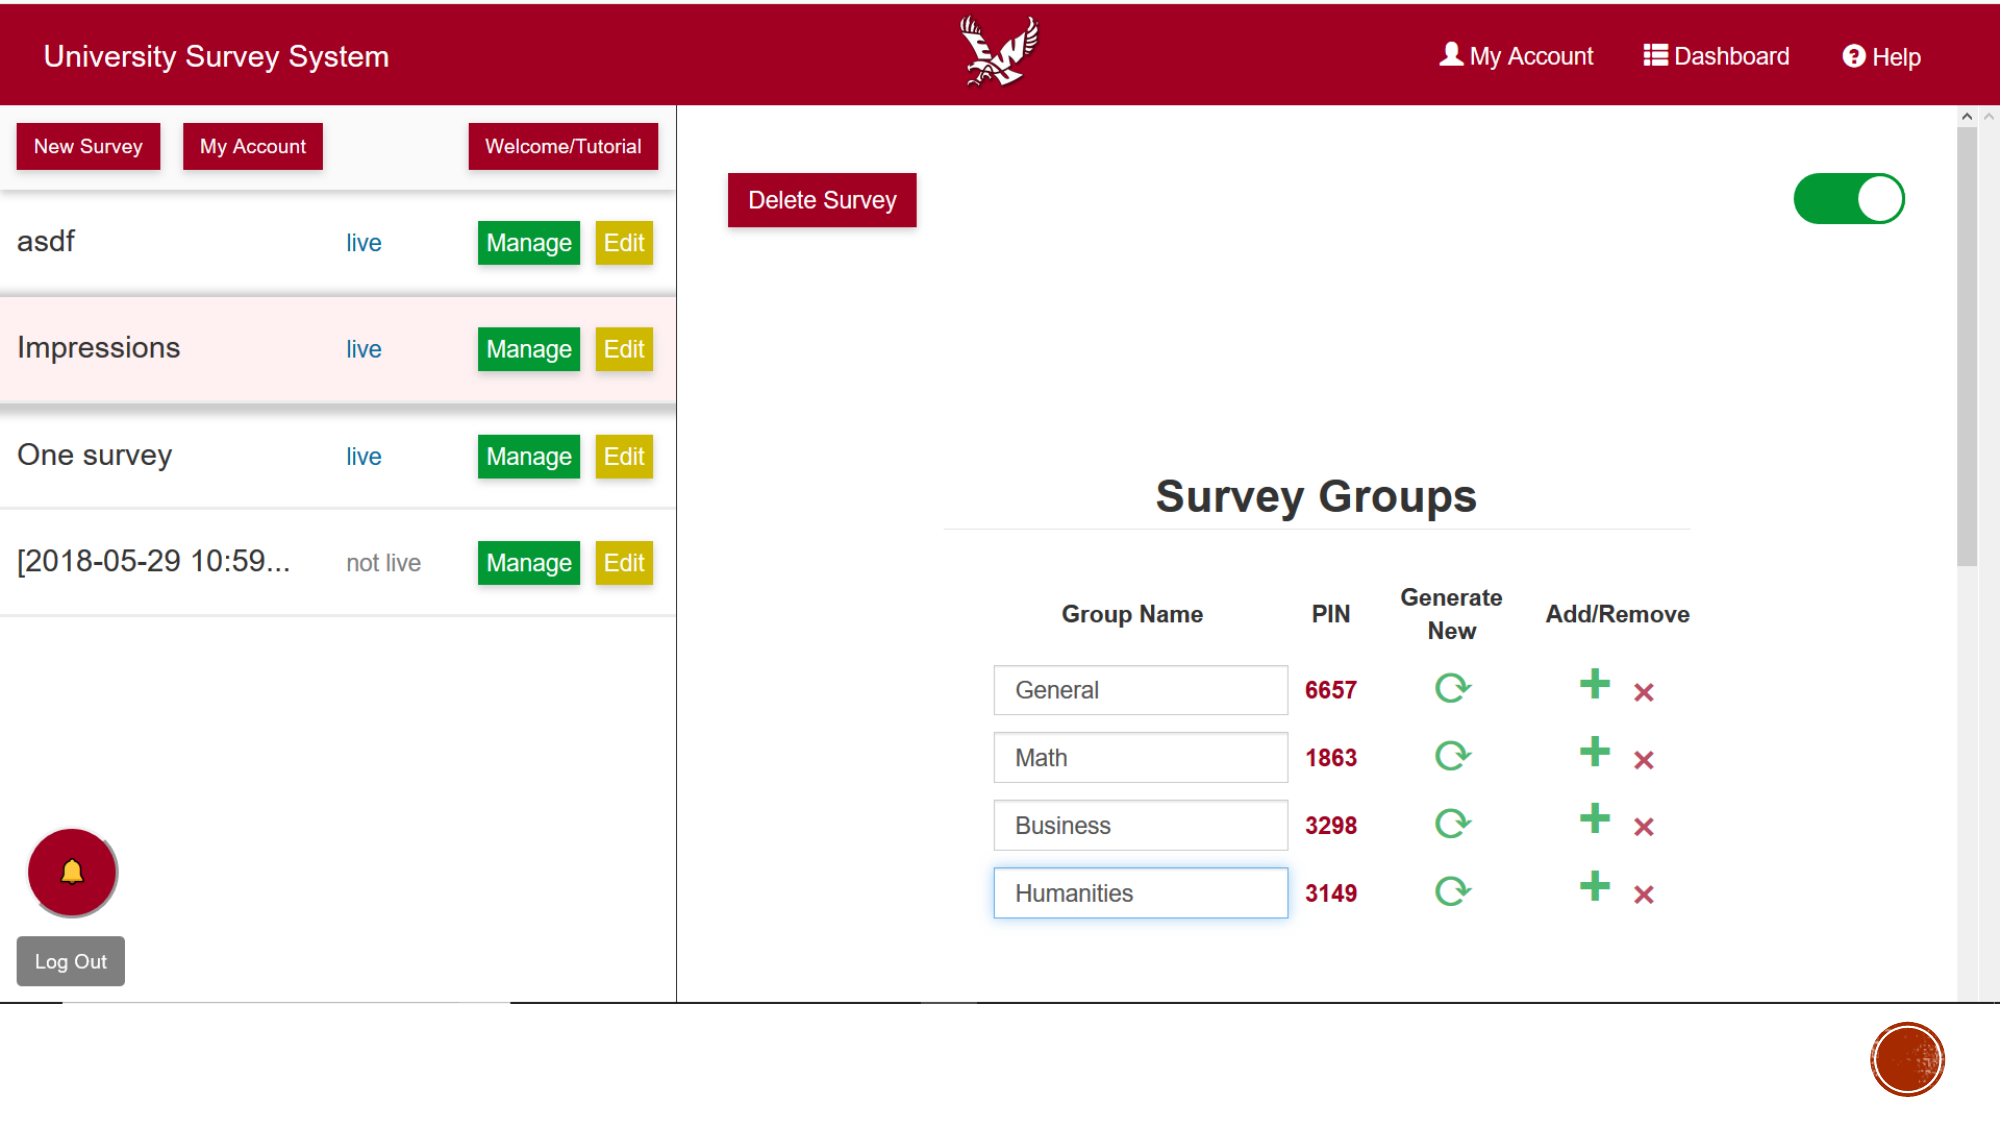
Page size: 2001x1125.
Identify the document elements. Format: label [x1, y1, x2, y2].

picture [0, 0, 1998, 1004]
